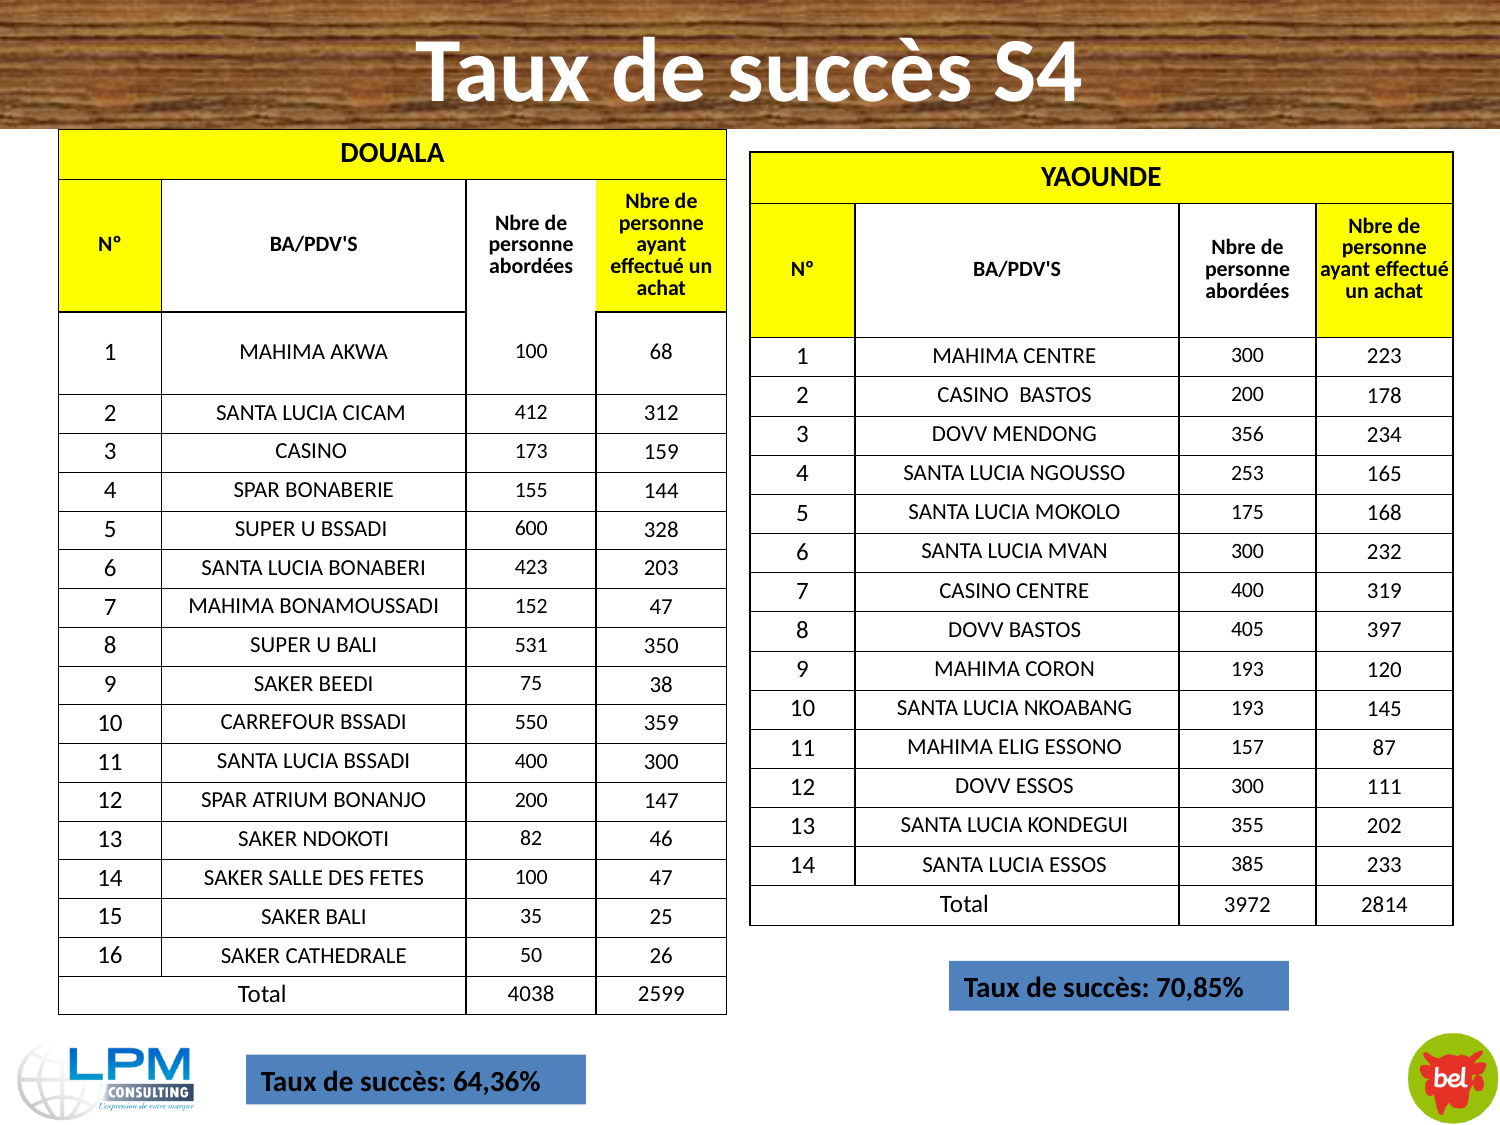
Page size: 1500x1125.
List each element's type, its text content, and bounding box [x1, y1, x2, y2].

table_cell 159 [597, 434, 726, 472]
table_cell 193 [1180, 691, 1315, 729]
table_cell 16 [59, 938, 161, 976]
table_cell 412 [467, 395, 595, 433]
table_header YAOUNDE [751, 153, 1452, 203]
table_cell MAHIMA AKWA [162, 313, 465, 394]
table_cell MAHIMA ELIG ESSONO [856, 730, 1178, 768]
table_cell 14 [59, 860, 161, 898]
table_cell 75 [467, 667, 595, 704]
table_cell DOVV ESSOS [856, 769, 1178, 807]
table_cell 9 [59, 667, 161, 704]
table_cell 550 [467, 705, 595, 743]
table_cell 6 [751, 534, 854, 572]
picture [0, 1030, 215, 1125]
table_cell 2 [751, 377, 854, 416]
table_cell 10 [751, 691, 854, 729]
table_cell MAHIMA BONAMOUSSADI [162, 589, 465, 627]
table_cell 385 [1180, 847, 1315, 885]
table_cell 2814 [1317, 886, 1452, 925]
table_cell SUPER U BSSADI [162, 512, 465, 549]
text_box Taux de succès S4 [0, 0, 1500, 131]
table_cell Nbre de personne abordées [1180, 204, 1315, 337]
table_cell 5 [59, 512, 161, 549]
table_cell 147 [597, 783, 726, 821]
table_cell 50 [467, 938, 595, 976]
table_cell 13 [59, 822, 161, 859]
table_cell 178 [1317, 377, 1452, 416]
table_cell 173 [467, 434, 595, 472]
table_cell SANTA LUCIA BONABERI [162, 550, 465, 588]
table_cell 4 [59, 473, 161, 511]
table_cell 168 [1317, 495, 1452, 533]
table_cell 600 [467, 512, 595, 549]
table_cell 152 [467, 589, 595, 627]
table_cell SPAR ATRIUM BONANJO [162, 783, 465, 821]
table_cell 8 [751, 612, 854, 651]
table_cell Nbre de personne ayant effectué un achat [1317, 204, 1452, 337]
picture [1406, 1031, 1500, 1125]
table_cell 300 [1180, 338, 1315, 376]
table_cell Nº [59, 180, 161, 311]
table_cell 223 [1317, 338, 1452, 376]
table_cell Nº [751, 204, 854, 337]
table_cell Total [59, 977, 465, 1014]
table_cell 234 [1317, 417, 1452, 455]
table_cell 2 [59, 395, 161, 433]
table_cell 356 [1180, 417, 1315, 455]
table_cell 7 [59, 589, 161, 627]
table_cell 355 [1180, 808, 1315, 846]
table_cell BA/PDV'S [856, 204, 1178, 337]
table_cell 100 [467, 860, 595, 898]
table_cell 144 [597, 473, 726, 511]
table_cell 397 [1317, 612, 1452, 651]
table_cell DOVV BASTOS [856, 612, 1178, 651]
table_cell Total [751, 886, 1178, 925]
table_cell 47 [597, 589, 726, 627]
table_cell 87 [1317, 730, 1452, 768]
table_cell SANTA LUCIA NGOUSSO [856, 456, 1178, 494]
table_cell 300 [1180, 769, 1315, 807]
table_cell Nbre de personne ayant effectué un achat [596, 180, 726, 311]
table_cell 5 [751, 495, 854, 533]
table_cell 11 [59, 744, 161, 782]
table_cell 120 [1317, 652, 1452, 690]
table_cell MAHIMA CENTRE [856, 338, 1178, 376]
table_cell 4038 [467, 977, 595, 1014]
table_cell 10 [59, 705, 161, 743]
table_cell 111 [1317, 769, 1452, 807]
table_cell 300 [597, 744, 726, 782]
table_cell CASINO CENTRE [856, 573, 1178, 611]
table_cell 46 [597, 822, 726, 859]
table_cell BA/PDV'S [162, 180, 465, 311]
table_cell 68 [597, 313, 726, 394]
table_cell 405 [1180, 612, 1315, 651]
table_cell CARREFOUR BSSADI [162, 705, 465, 743]
table_cell SAKER SALLE DES FETES [162, 860, 465, 898]
table_header DOUALA [59, 131, 726, 179]
table_cell 400 [1180, 573, 1315, 611]
table_cell SANTA LUCIA NKOABANG [856, 691, 1178, 729]
table_cell 3 [59, 434, 161, 472]
table_cell 300 [1180, 534, 1315, 572]
table_cell 165 [1317, 456, 1452, 494]
table_cell 400 [467, 744, 595, 782]
text_box Taux de succès: 70,85% [949, 960, 1289, 1011]
table_cell 47 [597, 860, 726, 898]
table_cell SANTA LUCIA MOKOLO [856, 495, 1178, 533]
table_cell 232 [1317, 534, 1452, 572]
table_cell 145 [1317, 691, 1452, 729]
table_cell 193 [1180, 652, 1315, 690]
table_cell 175 [1180, 495, 1315, 533]
table_cell 200 [1180, 377, 1315, 416]
text_box Taux de succès: 64,36% [246, 1054, 586, 1105]
table_cell 100 [467, 312, 595, 394]
table_cell 13 [751, 808, 854, 846]
table_cell SANTA LUCIA ESSOS [856, 847, 1178, 885]
table_cell SAKER BALI [162, 899, 465, 937]
table_cell 14 [751, 847, 854, 885]
table_cell 328 [597, 512, 726, 549]
table_cell 35 [467, 899, 595, 937]
table_cell 319 [1317, 573, 1452, 611]
table_cell 7 [751, 573, 854, 611]
table_cell 26 [597, 938, 726, 976]
table_cell 155 [467, 473, 595, 511]
table_cell MAHIMA CORON [856, 652, 1178, 690]
table_cell 1 [751, 338, 854, 376]
table_cell 25 [597, 899, 726, 937]
table_cell 82 [467, 822, 595, 859]
table_cell 233 [1317, 847, 1452, 885]
table_cell SANTA LUCIA MVAN [856, 534, 1178, 572]
table_cell 253 [1180, 456, 1315, 494]
table_cell DOVV MENDONG [856, 417, 1178, 455]
table_cell 15 [59, 899, 161, 937]
table_cell 4 [751, 456, 854, 494]
table_cell SUPER U BALI [162, 628, 465, 666]
table_cell Nbre de personne abordées [467, 180, 596, 312]
table_cell 202 [1317, 808, 1452, 846]
table_cell 3972 [1180, 886, 1315, 925]
table_cell 12 [59, 783, 161, 821]
table_cell 1 [59, 313, 161, 394]
table_cell SANTA LUCIA CICAM [162, 395, 465, 433]
table_cell 423 [467, 550, 595, 588]
table_cell 200 [467, 783, 595, 821]
table_cell 531 [467, 628, 595, 666]
table_cell 157 [1180, 730, 1315, 768]
table_cell 359 [597, 705, 726, 743]
table_cell 350 [597, 628, 726, 666]
table_cell 3 [751, 417, 854, 455]
table_cell CASINO [162, 434, 465, 472]
table_cell 11 [751, 730, 854, 768]
table_cell SANTA LUCIA KONDEGUI [856, 808, 1178, 846]
table_cell 8 [59, 628, 161, 666]
table_cell 6 [59, 550, 161, 588]
table_cell 312 [597, 395, 726, 433]
table_cell SAKER CATHEDRALE [162, 938, 465, 976]
table_cell 9 [751, 652, 854, 690]
table_cell SANTA LUCIA BSSADI [162, 744, 465, 782]
table_cell SPAR BONABERIE [162, 473, 465, 511]
table_cell 12 [751, 769, 854, 807]
table_cell SAKER NDOKOTI [162, 822, 465, 859]
table_cell 38 [597, 667, 726, 704]
table_cell CASINO BASTOS [856, 377, 1178, 416]
table_cell 2599 [597, 977, 726, 1014]
table_cell 203 [597, 550, 726, 588]
table_cell SAKER BEEDI [162, 667, 465, 704]
